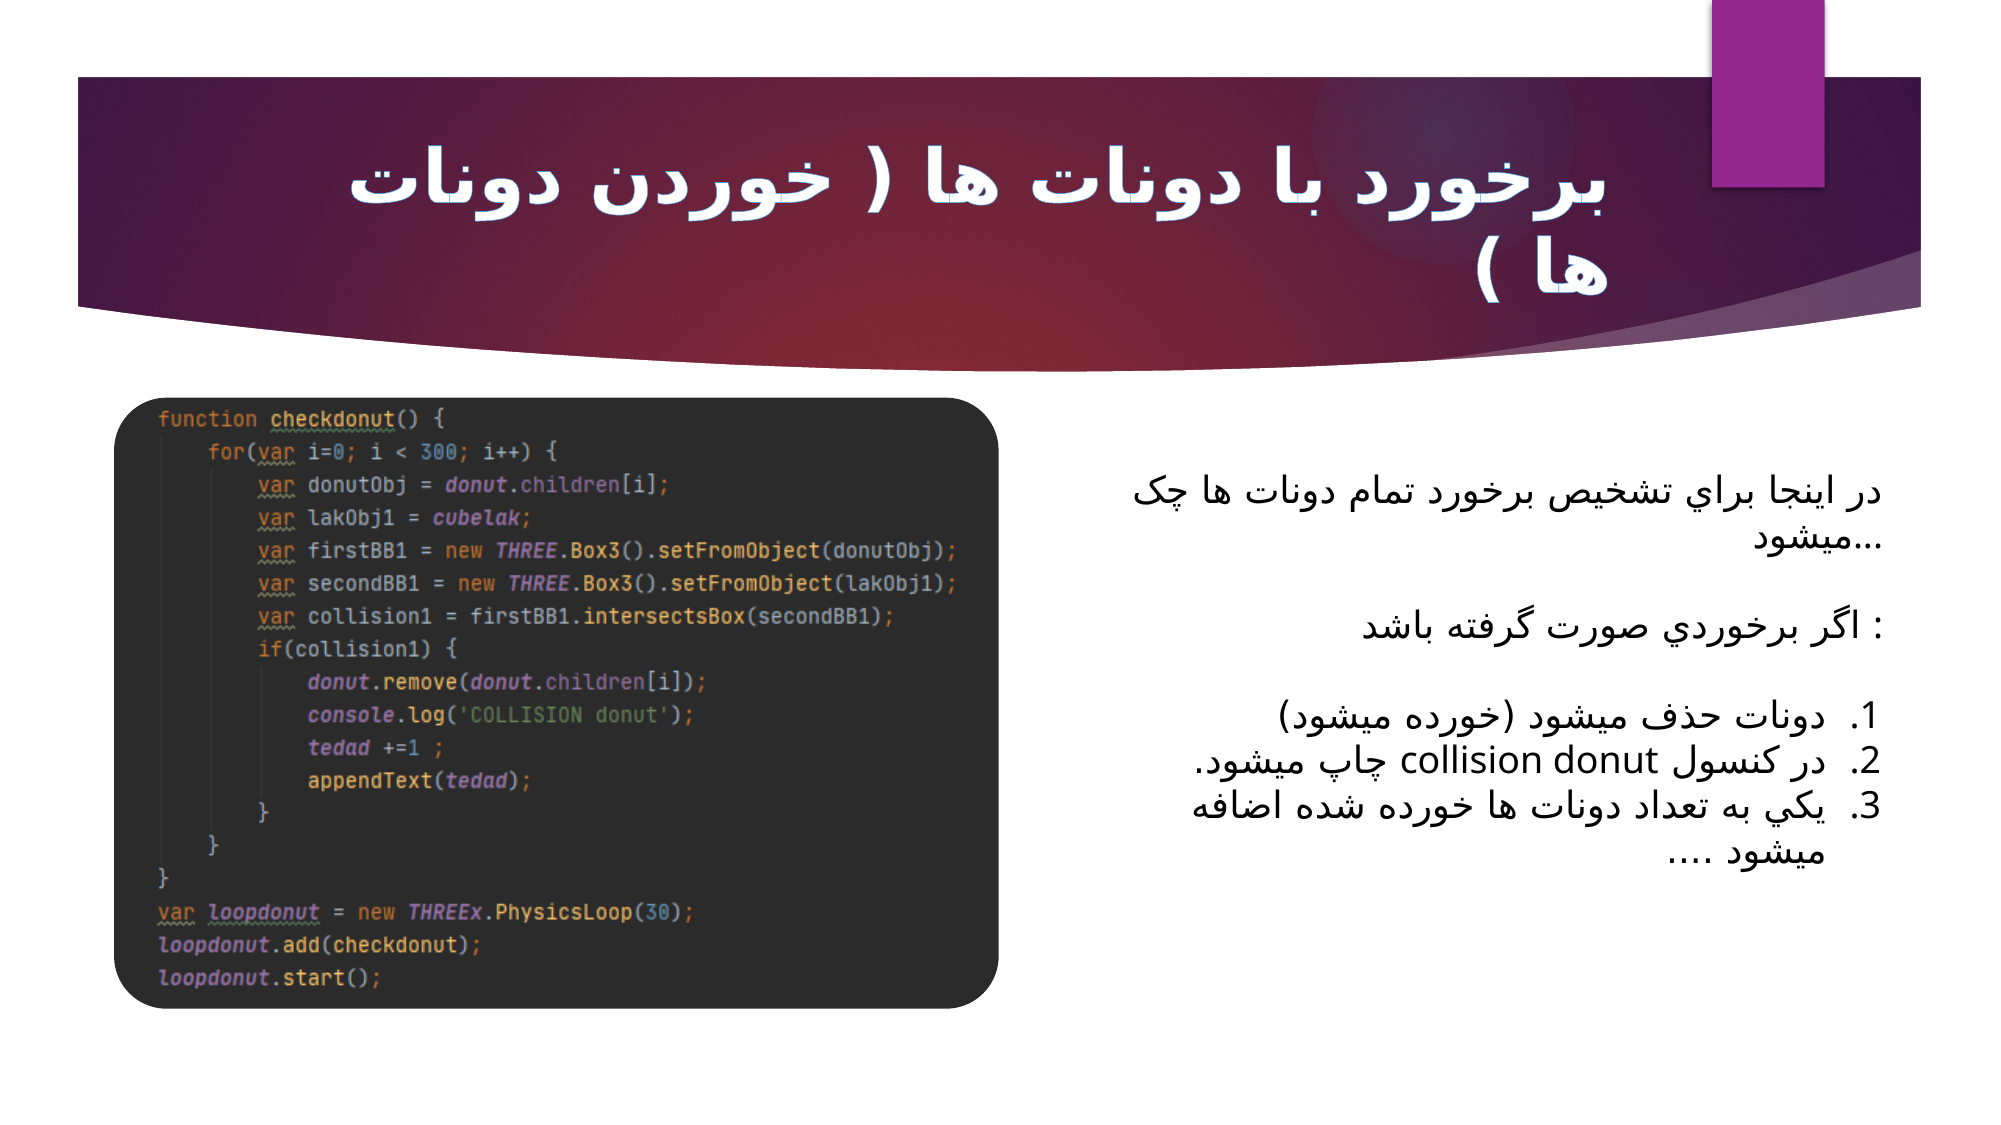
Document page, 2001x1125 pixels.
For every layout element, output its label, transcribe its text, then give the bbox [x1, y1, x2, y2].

text_box در اينجا براي تشخيص برخورد تمام دونات ها چک ميشود... اگر برخوردي صورت گرفته باشد : دونات حذف ميشود (خورده ميشود) در کنسول collision donut چاپ ميشود. يکي به تعداد دونات ها خورده شده اضافه ميشود .... [1090, 458, 1898, 879]
picture [113, 397, 999, 1009]
title برخورد با دونات ها ( خوردن دونات ها ) [189, 159, 1627, 276]
